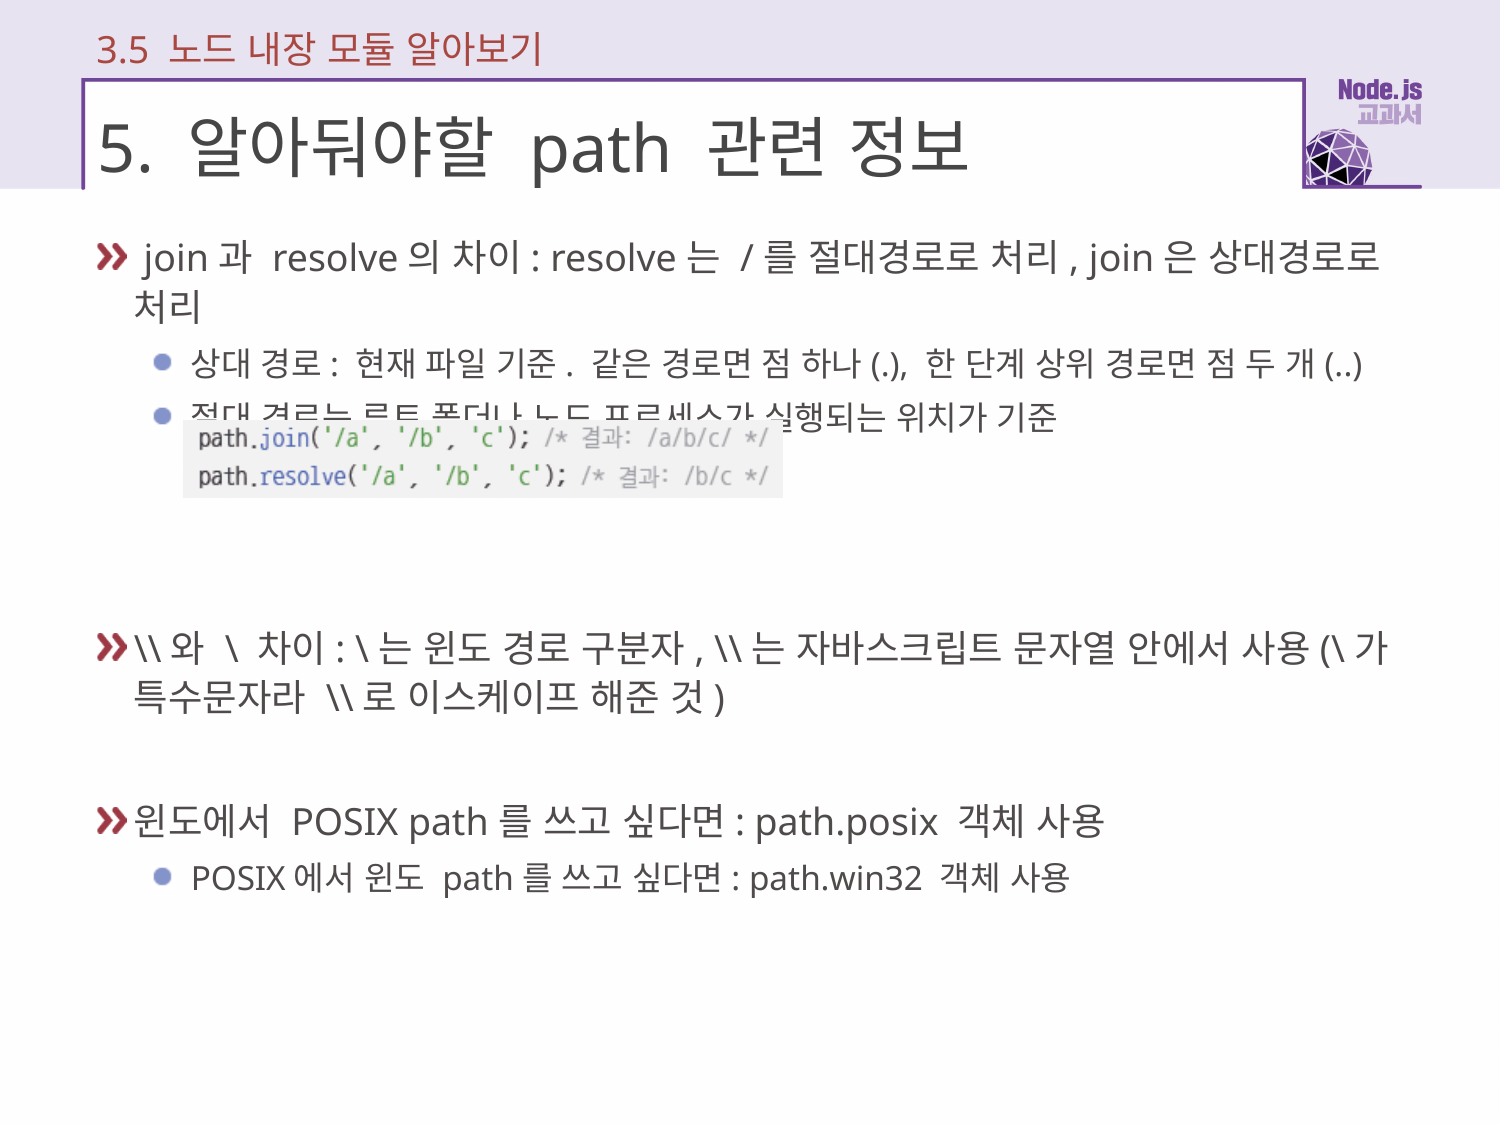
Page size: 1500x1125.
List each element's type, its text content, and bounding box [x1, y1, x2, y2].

text_box 3.5 노드 내장 모듈 알아보기 [81, 14, 807, 62]
picture [0, 0, 1500, 1125]
list join과 resolve의 차이: resolve는 /를 절대경로로 처리, join은 상대경로로 처리 상대 경로: 현재 파일 기준. 같은 경로면 점 하나(.), 한 단계 상위 경로면 점 두 개(..) 절대 경로는 루트 폴더나 노드 프로세스가 실행되는 위치가 기준 \\와 \ 차이: \는 윈도 경로 구분자, \\는 자바스크립트 문자열 안에서 사용(\가 특수문자라 \\로 이스케이프 해준 것) 윈도에서 POSIX path를 쓰고 싶다면: path.posix 객체 사용 POSIX에서 윈도 path를 쓰고 싶다면: path.win32 객체 사용 [81, 222, 1412, 1037]
title 5. 알아둬야할 path 관련 정보 [82, 61, 1413, 193]
